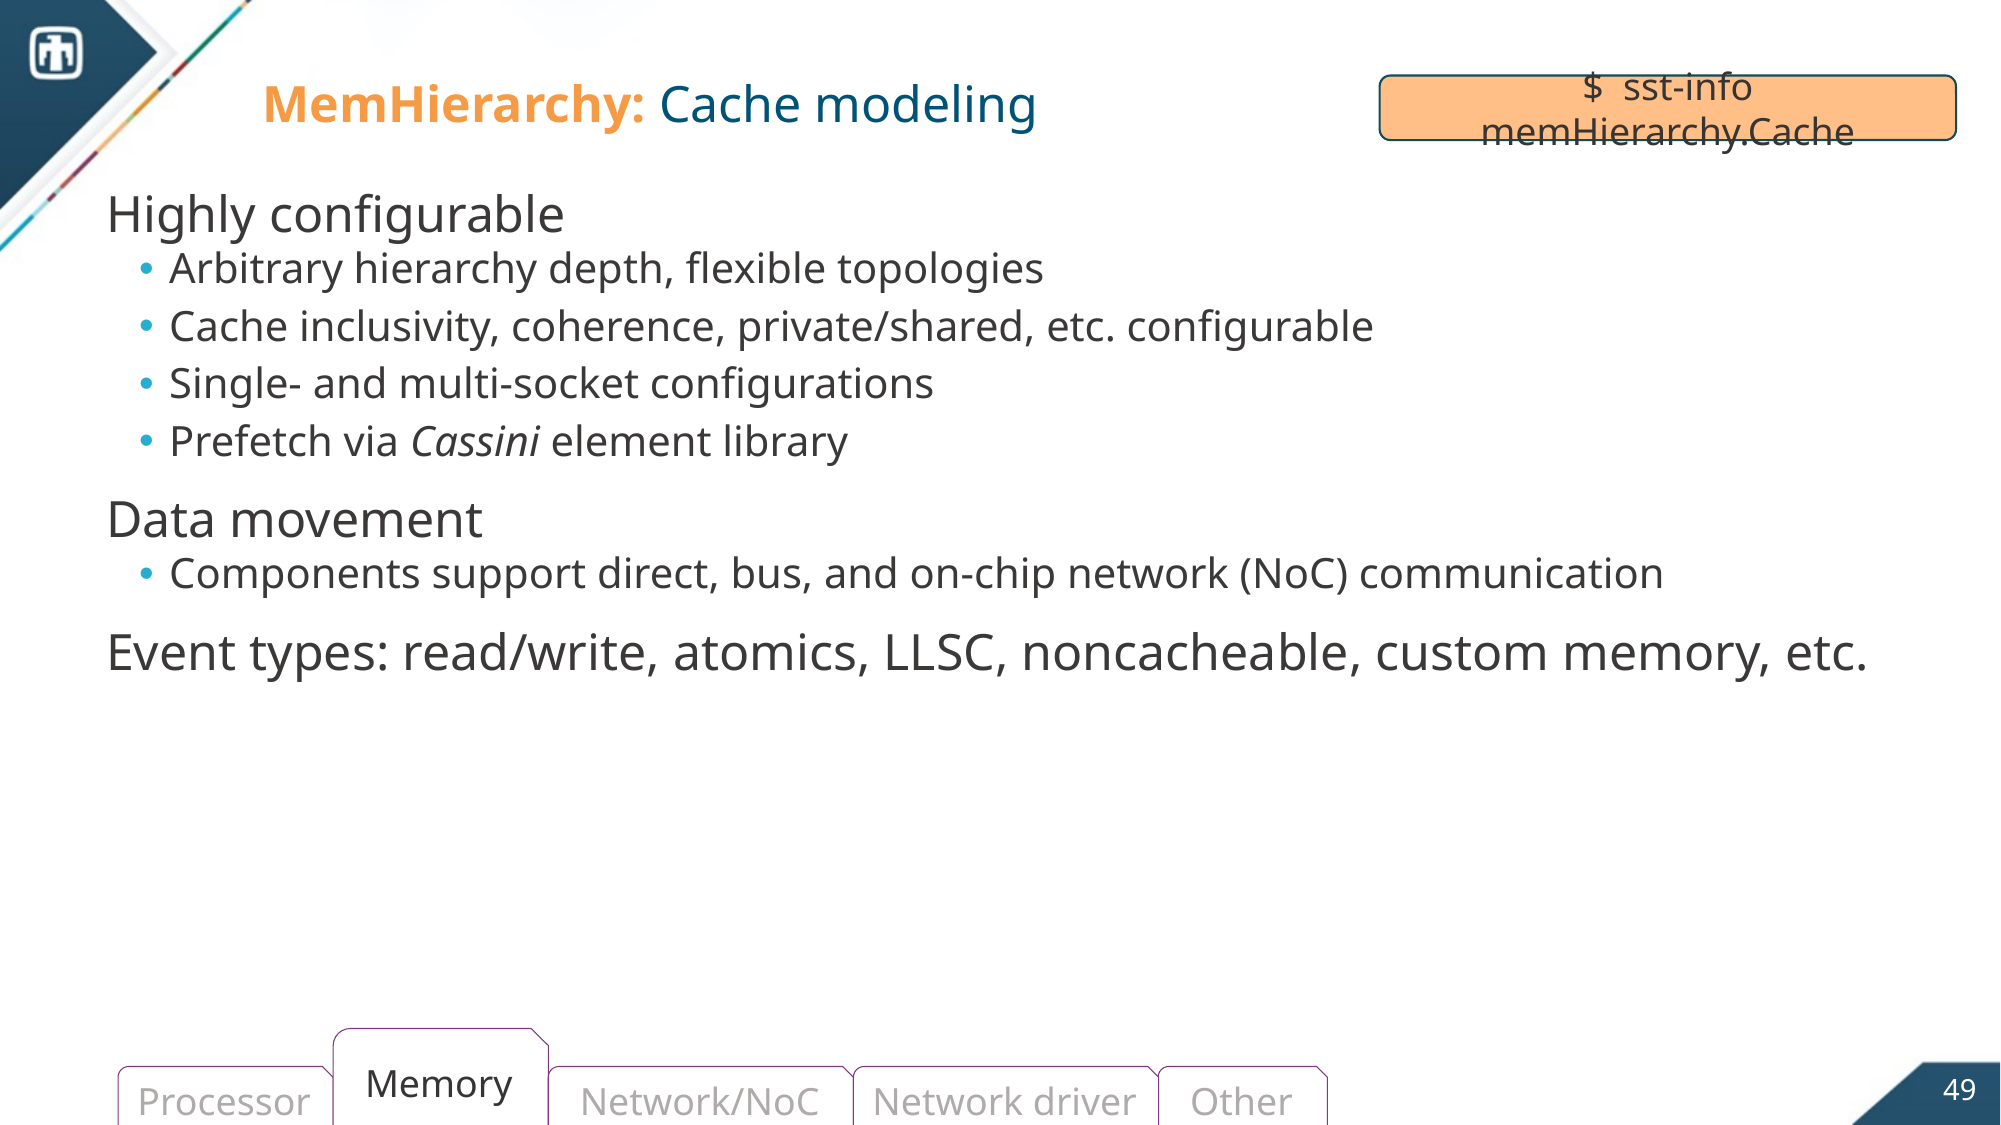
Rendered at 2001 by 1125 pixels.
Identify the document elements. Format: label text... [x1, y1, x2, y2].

text_box Other [1158, 1065, 1328, 1125]
text_box Network driver [852, 1065, 1160, 1125]
text_box Processor [117, 1065, 332, 1125]
text_box Network/NoC [547, 1065, 853, 1125]
list Highly configurable Arbitrary hierarchy depth, flexible topologies Cache inclusivity, coherence, private/shared, etc. configurable Single- and multi-socket configurations Prefetch via Cassini element library Data movement Components support direct, bus, and on-chip network (NoC) communication Event types: read/write, atomics, LLSC, noncacheable, custom memory, etc. [106, 182, 1919, 988]
text_box Memory [332, 1027, 549, 1125]
text_box $ sst-info memHierarchy.Cache [1378, 74, 1958, 142]
picture [0, 0, 2001, 1125]
slide_number 49 [1919, 1061, 2000, 1122]
title MemHierarchy: Cache modeling [262, 42, 1919, 170]
